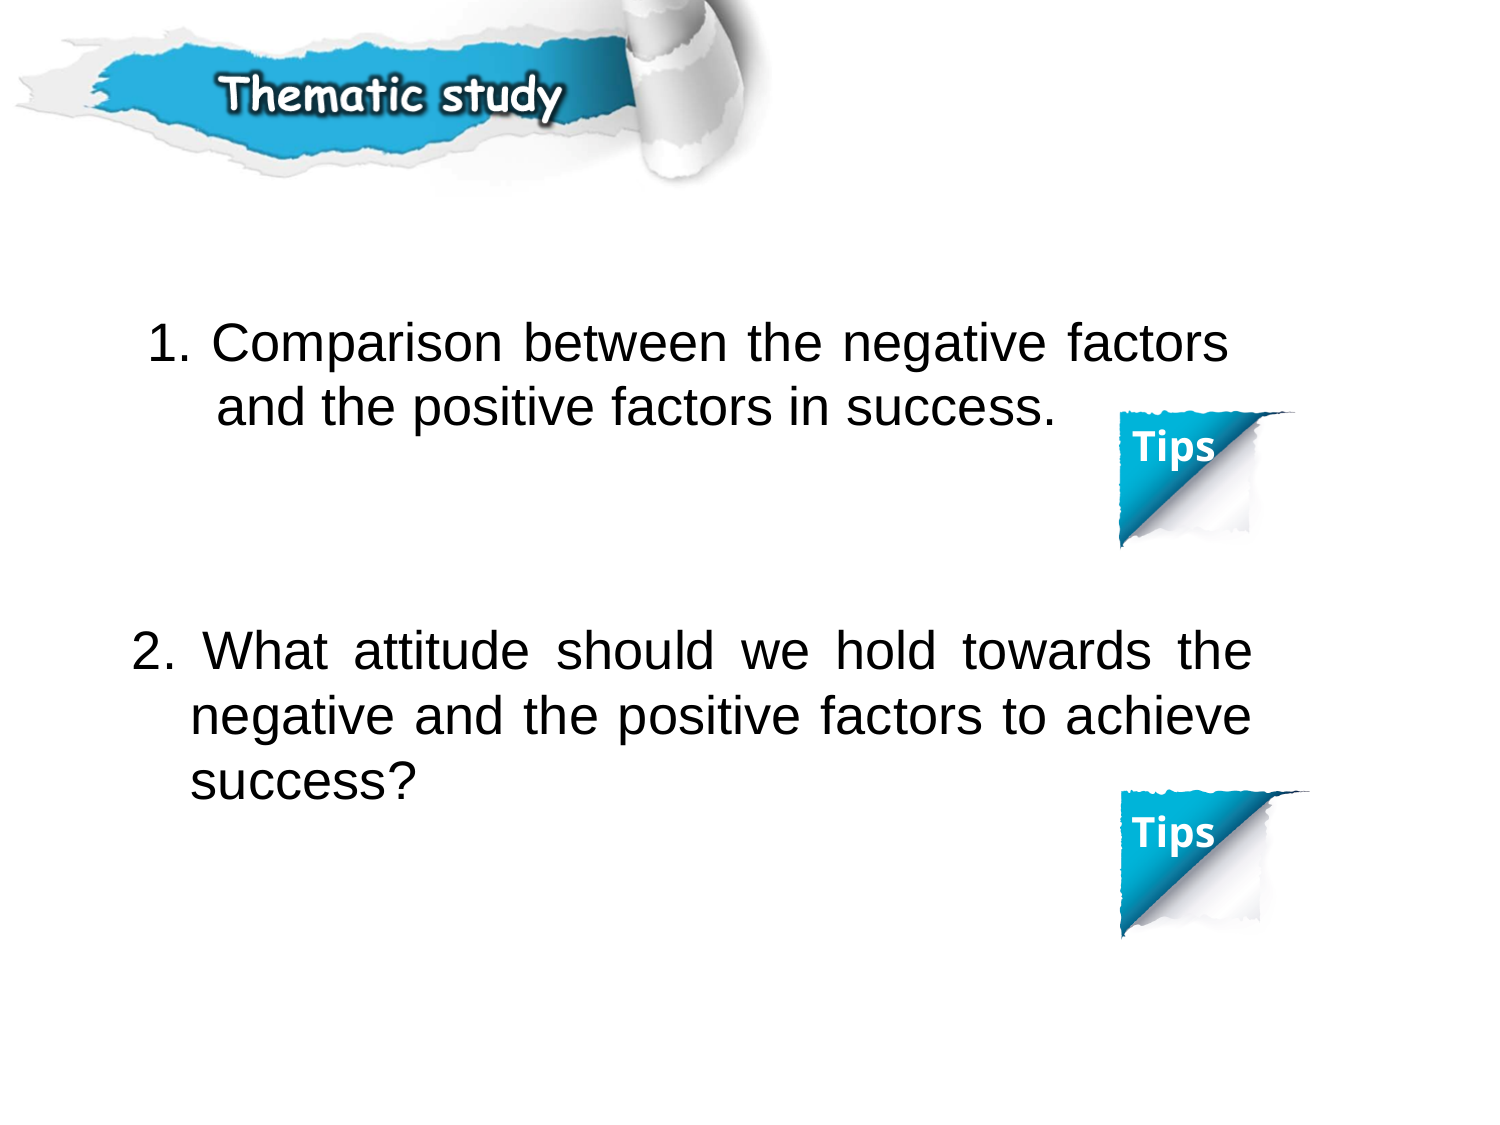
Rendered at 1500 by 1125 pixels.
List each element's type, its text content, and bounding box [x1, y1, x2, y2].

text_box 2. What attitude should we hold towards the negative and the positive factors to achieve success? [117, 608, 1270, 818]
text_box 1. Comparison between the negative factors and the positive factors in success. [117, 299, 1247, 445]
picture [3, 0, 779, 197]
picture [1116, 784, 1316, 941]
picture [1115, 406, 1300, 551]
